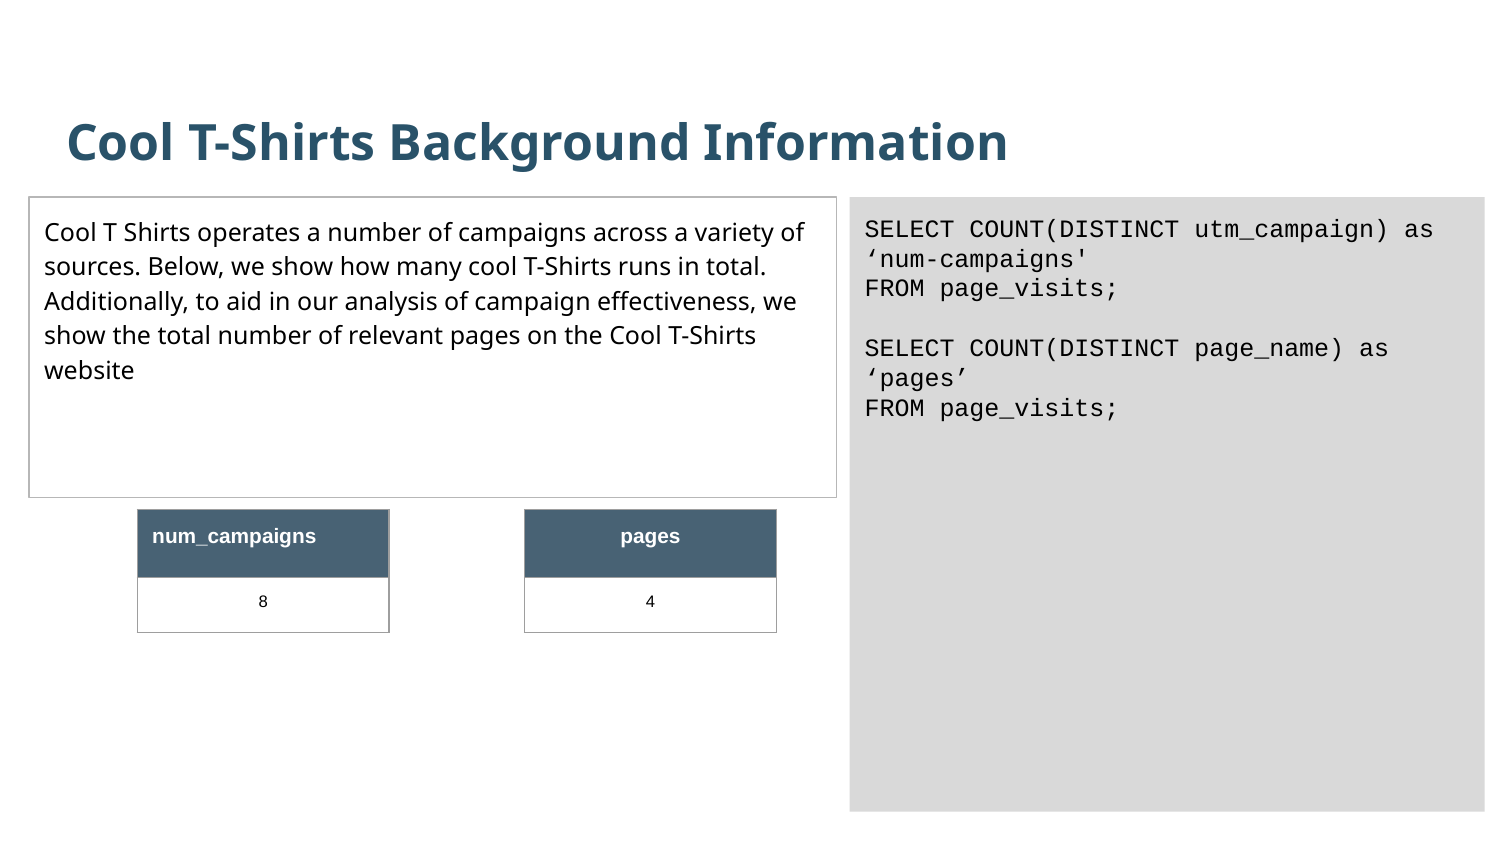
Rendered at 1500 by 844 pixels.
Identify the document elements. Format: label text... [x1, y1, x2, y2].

text_box Cool T-Shirts Background Information [51, 48, 1449, 186]
text_box Cool T Shirts operates a number of campaigns across a variety of sources. Below, we show how many cool T-Shirts runs in total. Additionally, to aid in our analysis of campaign effectiveness, we show the total number of relevant pages on the Cool T-Shirts website [29, 197, 837, 498]
table_cell 8 [138, 578, 388, 632]
text_box SELECT COUNT(DISTINCT utm_campaign) as ‘num-campaigns' FROM page_visits; SELECT COUNT(DISTINCT page_name) as ‘pages’ FROM page_visits; [849, 197, 1485, 812]
table_cell 4 [525, 578, 776, 632]
table_header pages [525, 510, 776, 577]
table_header num_campaigns [138, 510, 388, 577]
